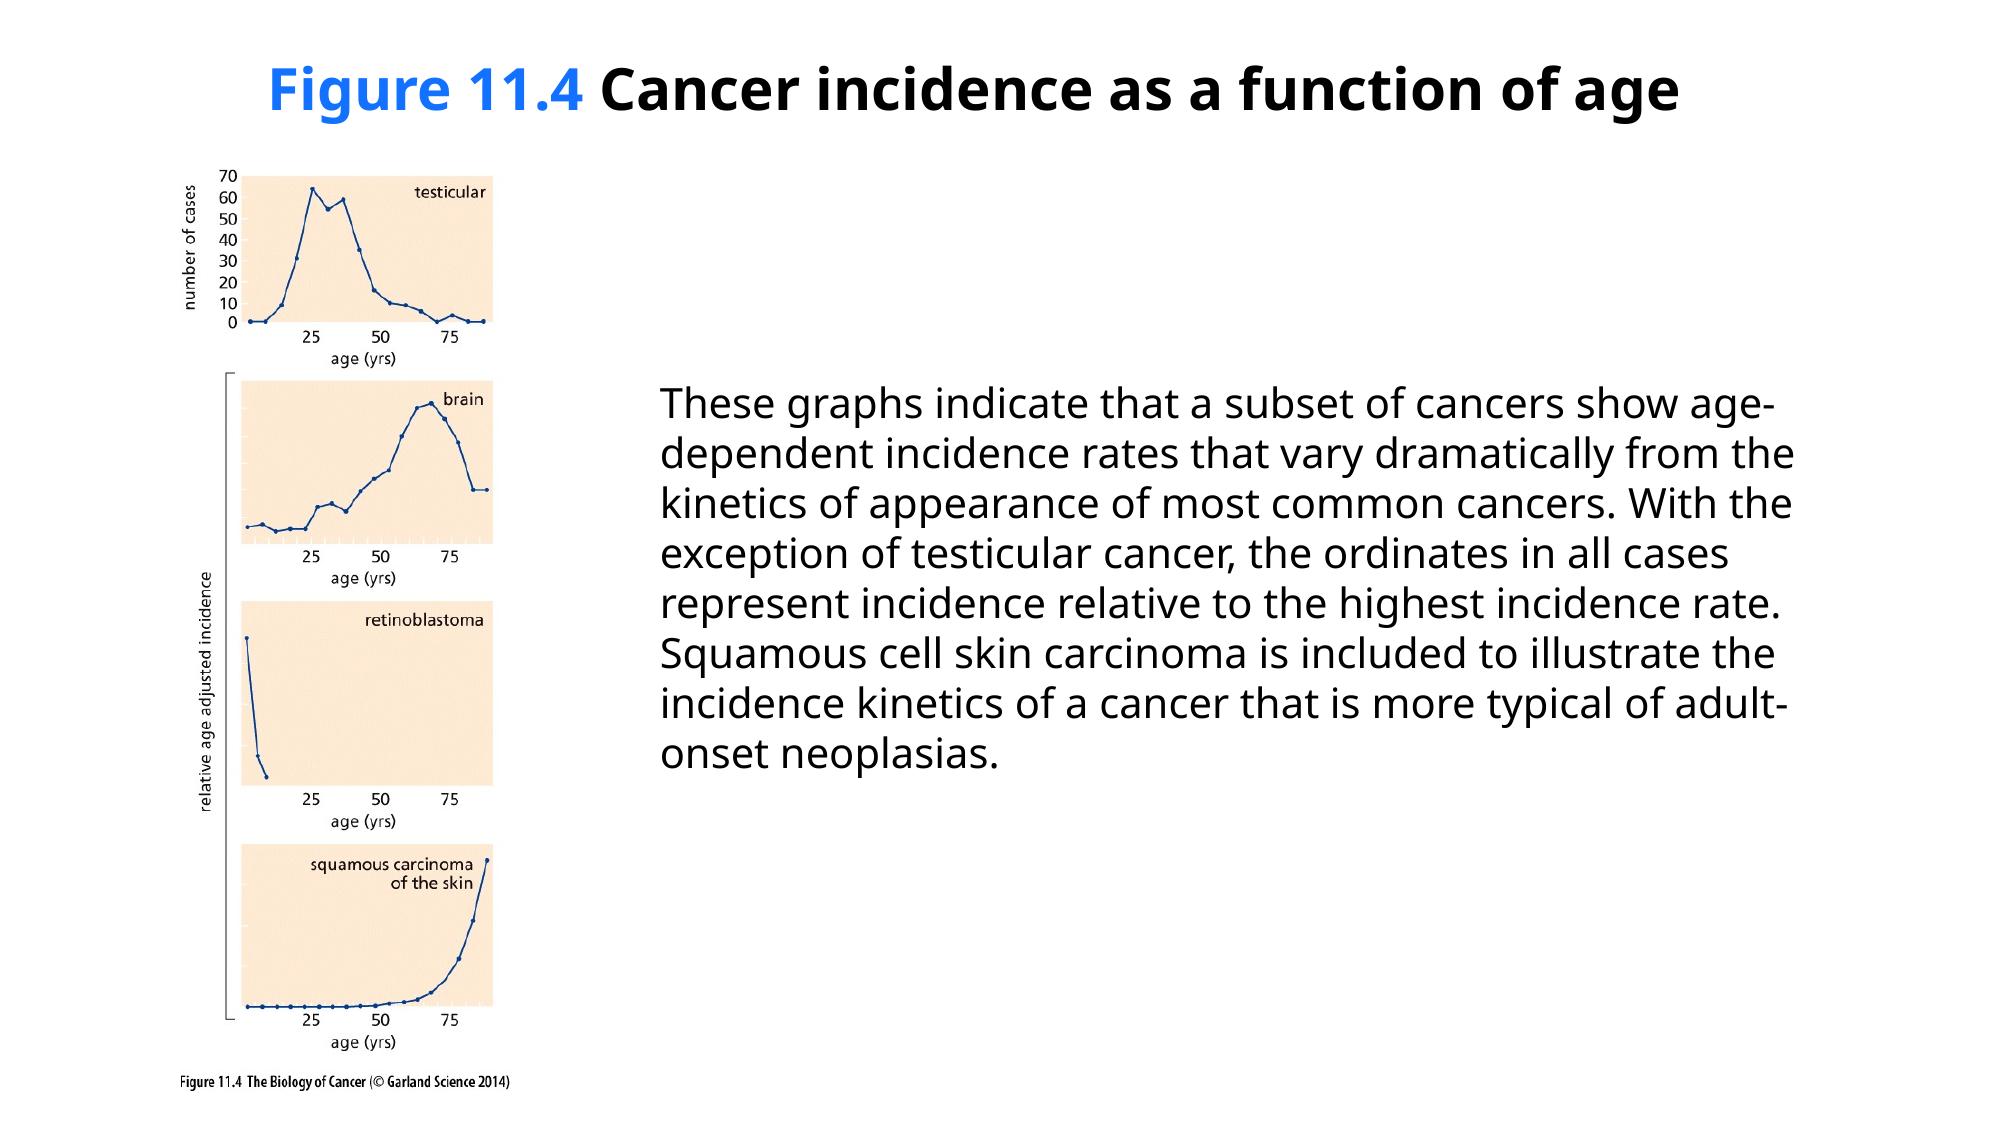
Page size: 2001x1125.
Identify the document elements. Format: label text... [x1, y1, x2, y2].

text_box These graphs indicate that a subset of cancers show age-dependent incidence rates that vary dramatically from the kinetics of appearance of most common cancers. With the exception of testicular cancer, the ordinates in all cases represent incidence relative to the highest incidence rate. Squamous cell skin carcinoma is included to illustrate the incidence kinetics of a cancer that is more typical of adult-onset neoplasias. [645, 369, 1888, 785]
picture [172, 160, 523, 1094]
text_box Figure 11.4 Cancer incidence as a function of age [253, 44, 1711, 129]
